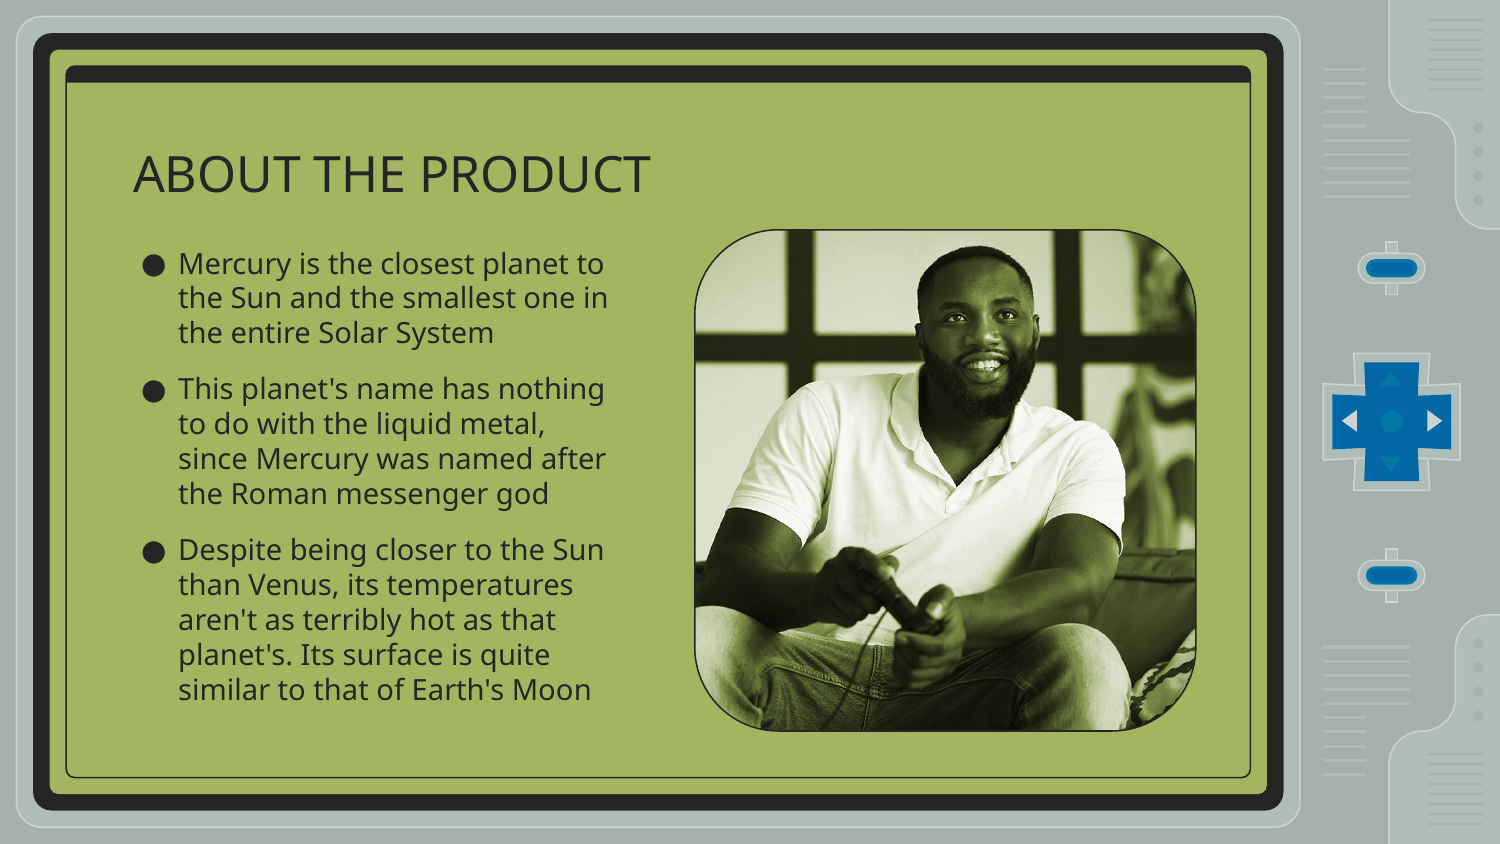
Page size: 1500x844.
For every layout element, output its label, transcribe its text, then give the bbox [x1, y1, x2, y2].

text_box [1358, 548, 1426, 603]
list Mercury is the closest planet to the Sun and the smallest one in the entire Solar System This planet's name has nothing to do with the liquid metal, since Mercury was named after the Roman messenger god Despite being closer to the Sun than Venus, its temperatures aren't as terribly hot as that planet's. Its surface is quite similar to that of Earth's Moon [118, 229, 629, 731]
picture [694, 229, 1197, 732]
title ABOUT THE PRODUCT [118, 127, 1196, 203]
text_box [1358, 241, 1426, 295]
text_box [1322, 353, 1461, 491]
